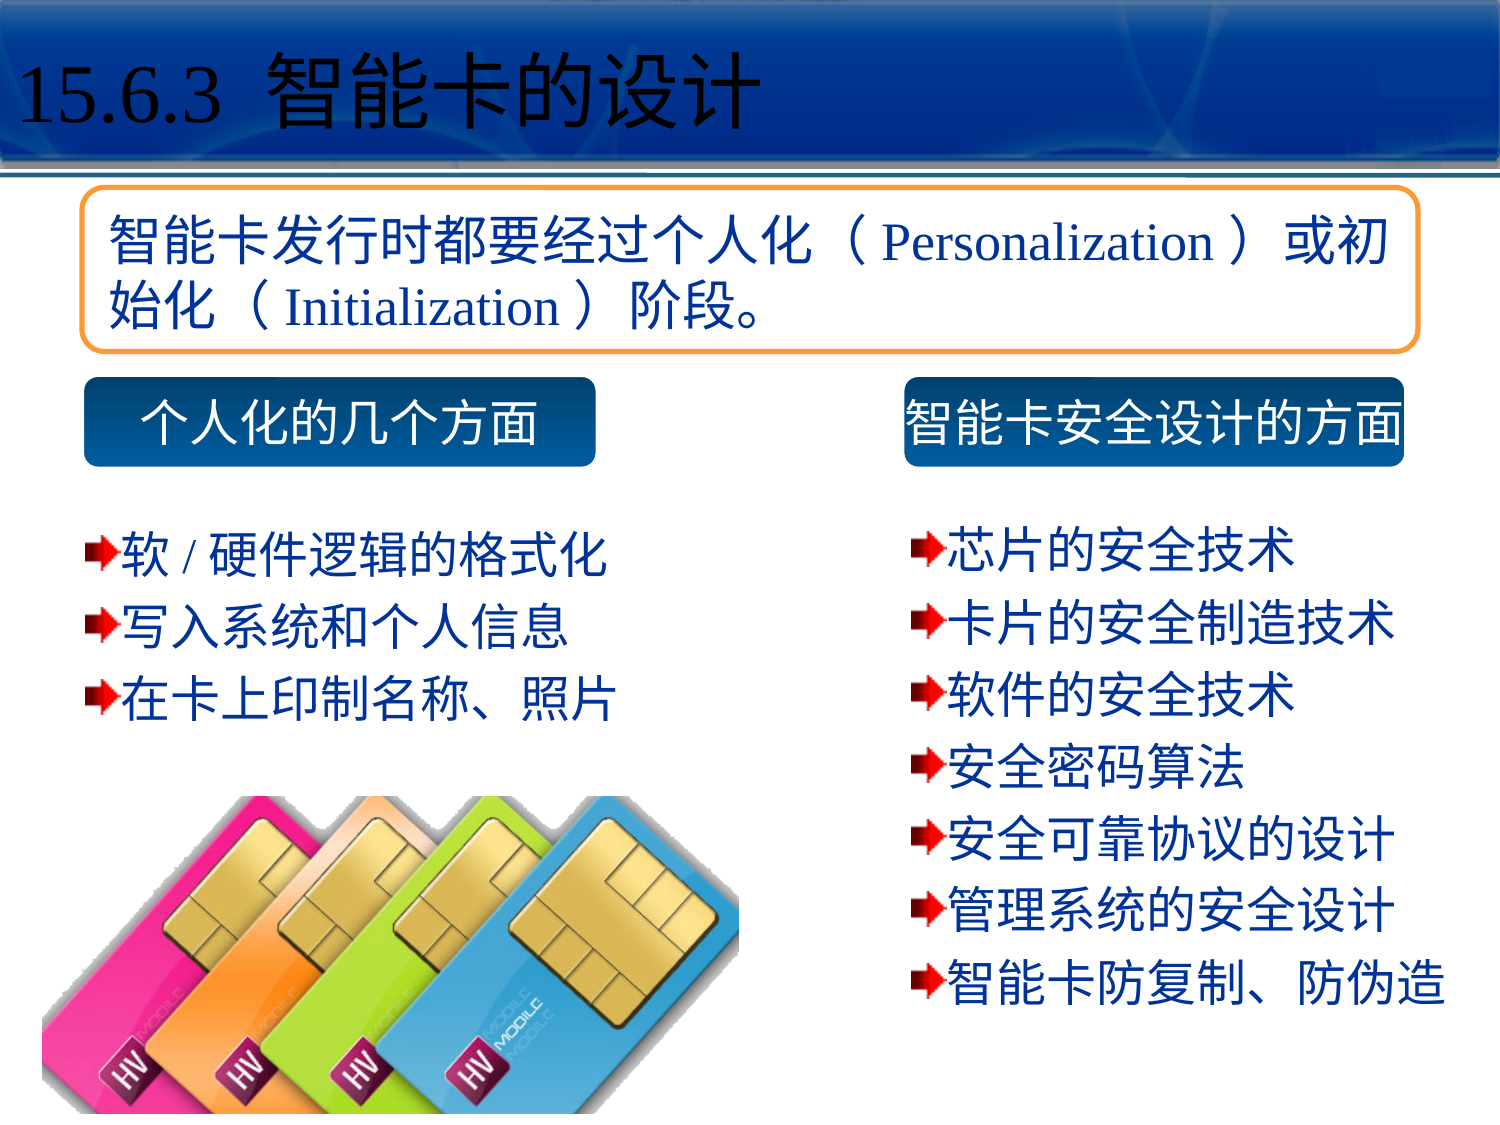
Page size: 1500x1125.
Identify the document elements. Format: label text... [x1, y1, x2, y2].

picture [42, 796, 739, 1114]
picture [911, 675, 947, 711]
picture [911, 963, 947, 999]
title 15.6.3 智能卡的设计 [0, 0, 1500, 184]
text_box 智能卡安全设计的方面 [902, 374, 1407, 469]
picture [85, 535, 121, 571]
list 软/硬件逻辑的格式化 写入系统和个人信息 在卡上印制名称、照片 [70, 503, 891, 750]
picture [911, 891, 947, 927]
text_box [81, 187, 1418, 352]
picture [911, 603, 947, 639]
picture [911, 531, 947, 567]
text_box 芯片的安全技术 卡片的安全制造技术 软件的安全技术 安全密码算法 安全可靠协议的设计 管理系统的安全设计 智能卡防复制、防伪造 [896, 499, 1483, 1036]
picture [85, 679, 121, 715]
picture [85, 607, 121, 643]
picture [911, 819, 947, 855]
text_box 个人化的几个方面 [81, 374, 598, 469]
picture [911, 747, 947, 783]
